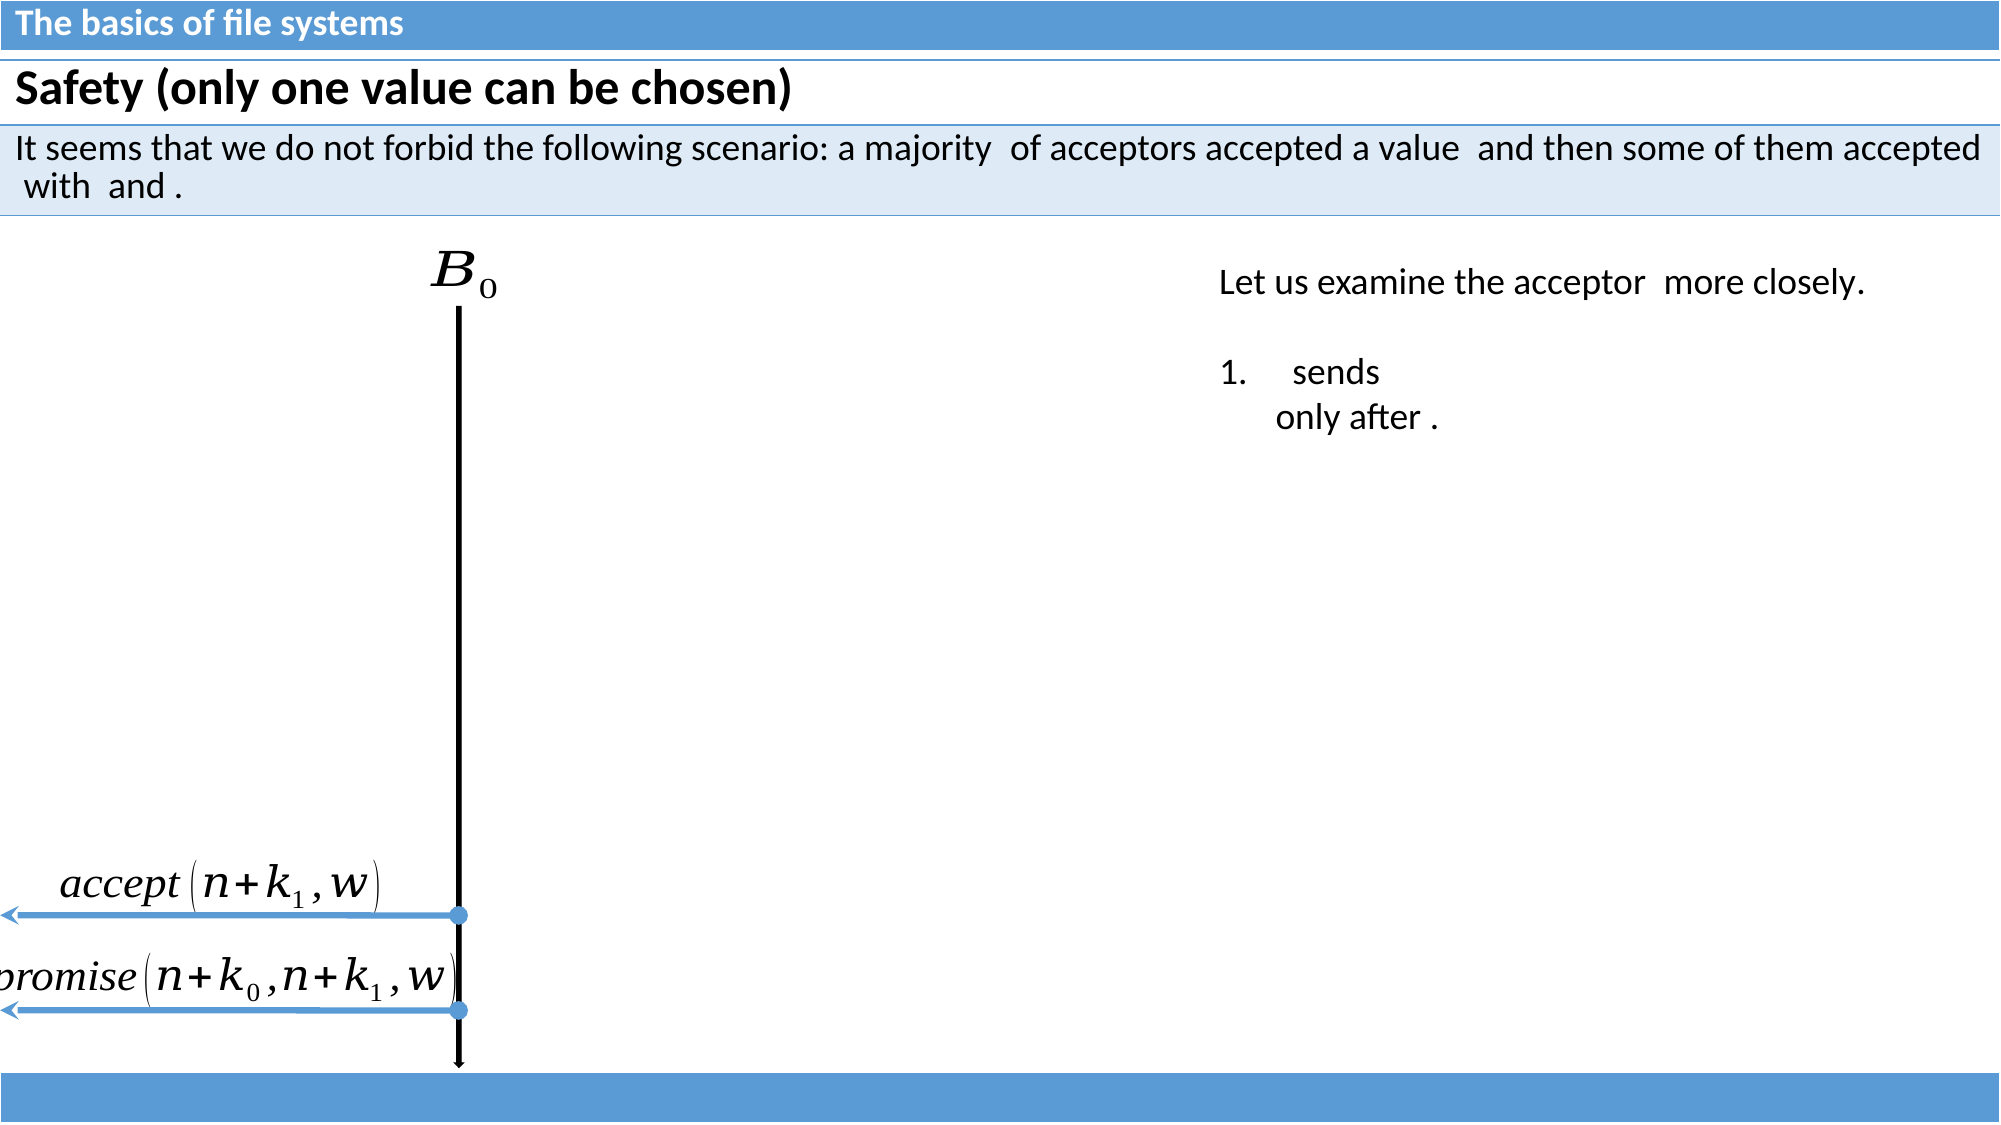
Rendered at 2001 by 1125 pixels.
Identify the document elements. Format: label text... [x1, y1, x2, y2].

text_box [452, 1019, 466, 1069]
table_header [1, 1073, 1999, 1122]
text_box [455, 924, 463, 1001]
table_header The basics of file systems [1, 1, 1999, 50]
text_box [455, 305, 463, 906]
